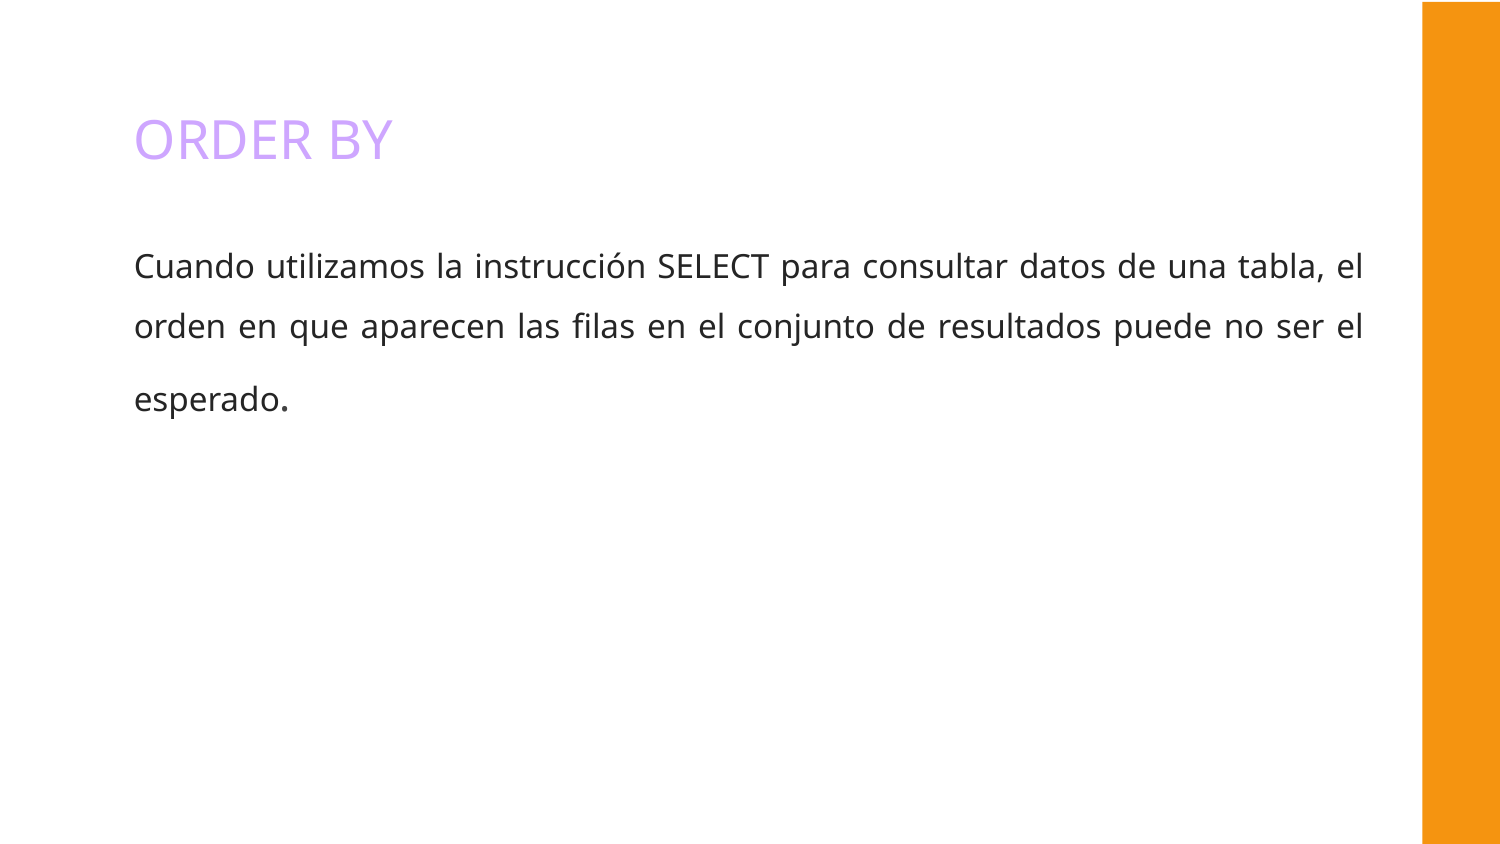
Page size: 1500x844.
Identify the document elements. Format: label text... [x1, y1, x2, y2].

title ORDER BY [118, 90, 1342, 217]
text_box Cuando utilizamos la instrucción SELECT para consultar datos de una tabla, el orden en que aparecen las filas en el conjunto de resultados puede no ser el esperado. [118, 217, 1382, 578]
text_box [1422, 1, 1500, 844]
